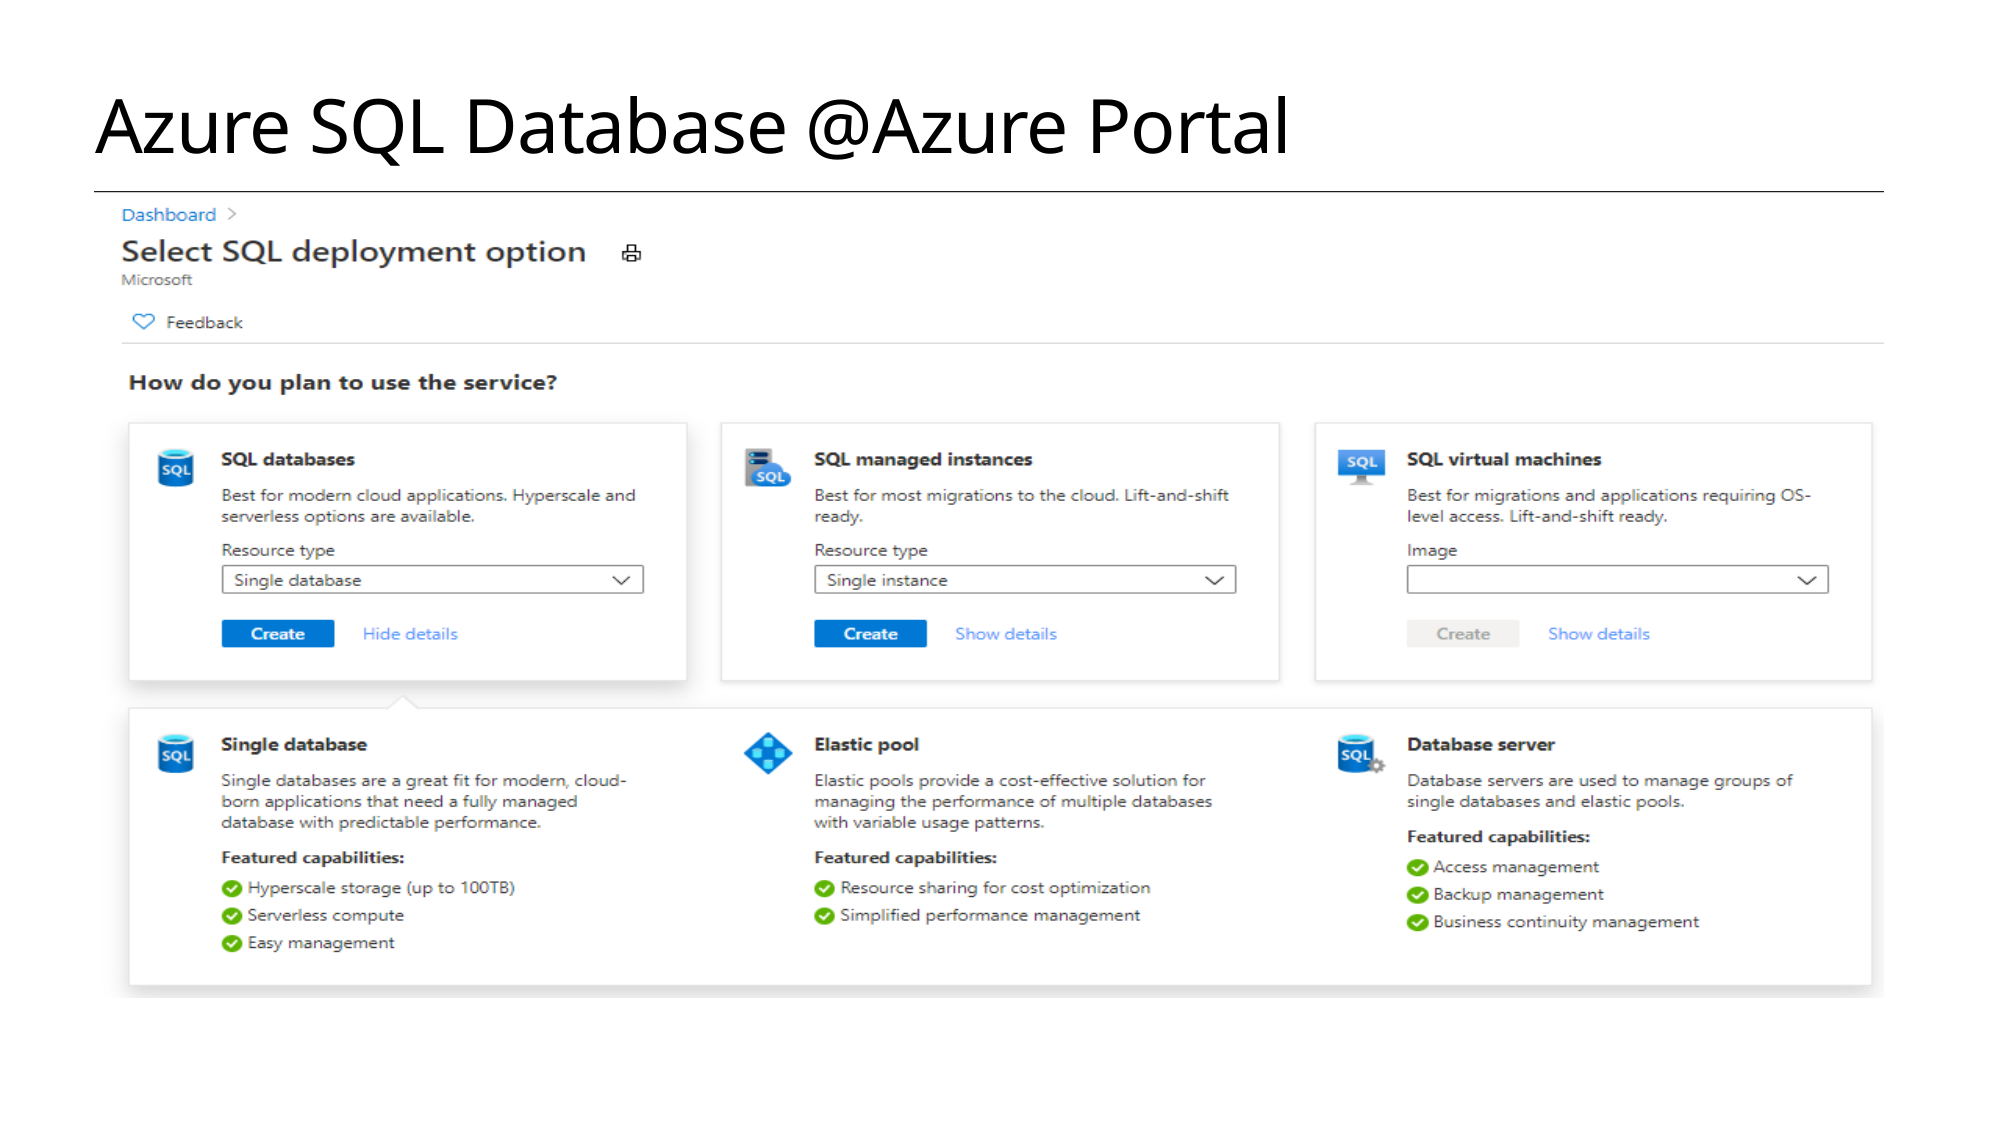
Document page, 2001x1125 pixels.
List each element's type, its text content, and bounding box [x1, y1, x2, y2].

picture [94, 190, 1885, 998]
title Azure SQL Database @Azure Portal [94, 78, 1903, 169]
